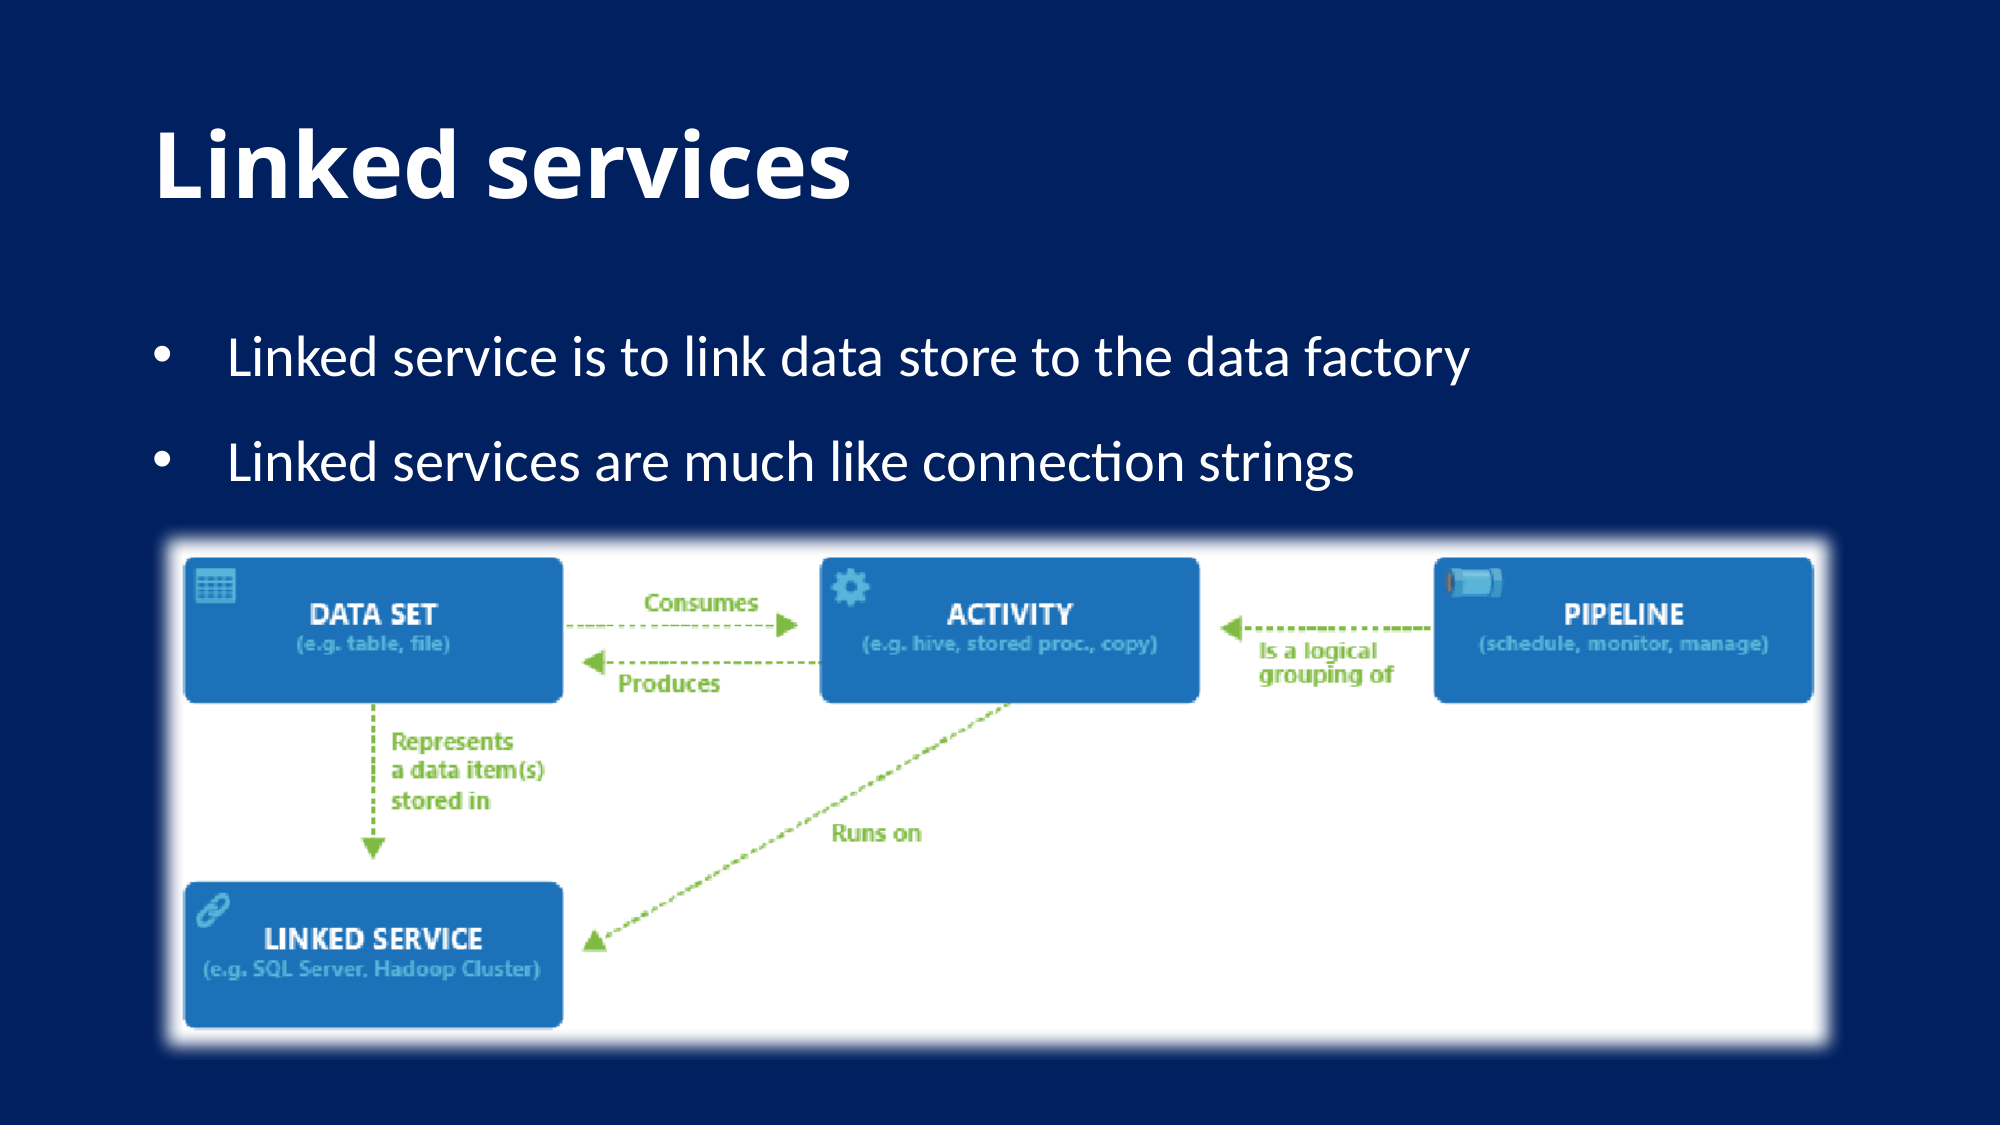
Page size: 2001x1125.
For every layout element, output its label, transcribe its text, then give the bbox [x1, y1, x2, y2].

picture [152, 524, 1844, 1060]
title Linked services [137, 59, 1863, 275]
text_box Linked service is to link data store to the data factory Linked services are much like connection strings [137, 275, 1876, 501]
